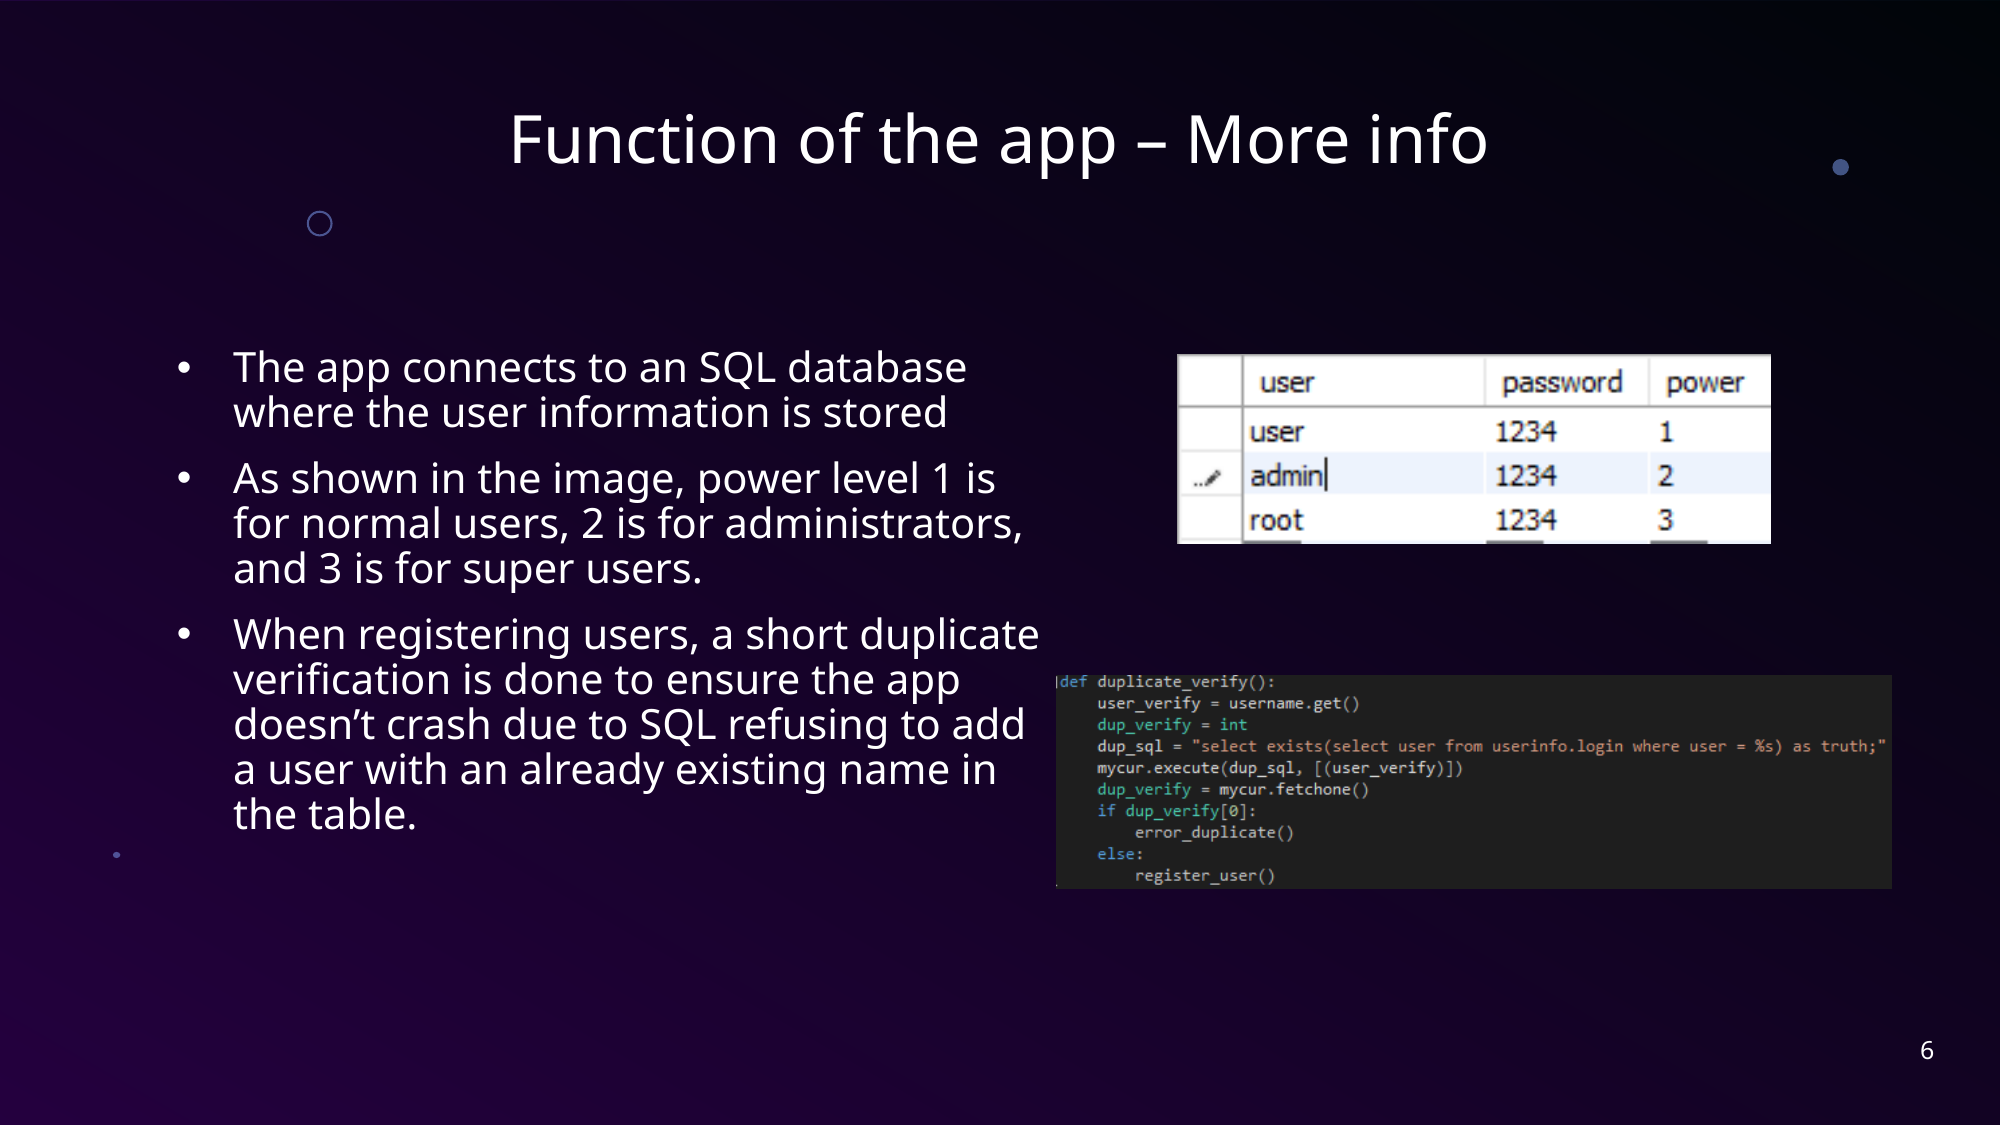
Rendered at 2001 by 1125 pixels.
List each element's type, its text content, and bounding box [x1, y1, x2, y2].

text_box The app connects to an SQL database where the user information is stored As shown in the image, power level 1 is for normal users, 2 is for administrators, and 3 is for super users. When registering users, a short duplicate verification is done to ensure the app doesn’t crash due to SQL refusing to add a user with an already existing name in the table. [161, 339, 1056, 1125]
picture [1056, 675, 1892, 889]
slide_number 6 [1499, 1021, 1950, 1082]
title Function of the app – More info [137, 59, 1863, 225]
picture [1177, 354, 1771, 544]
